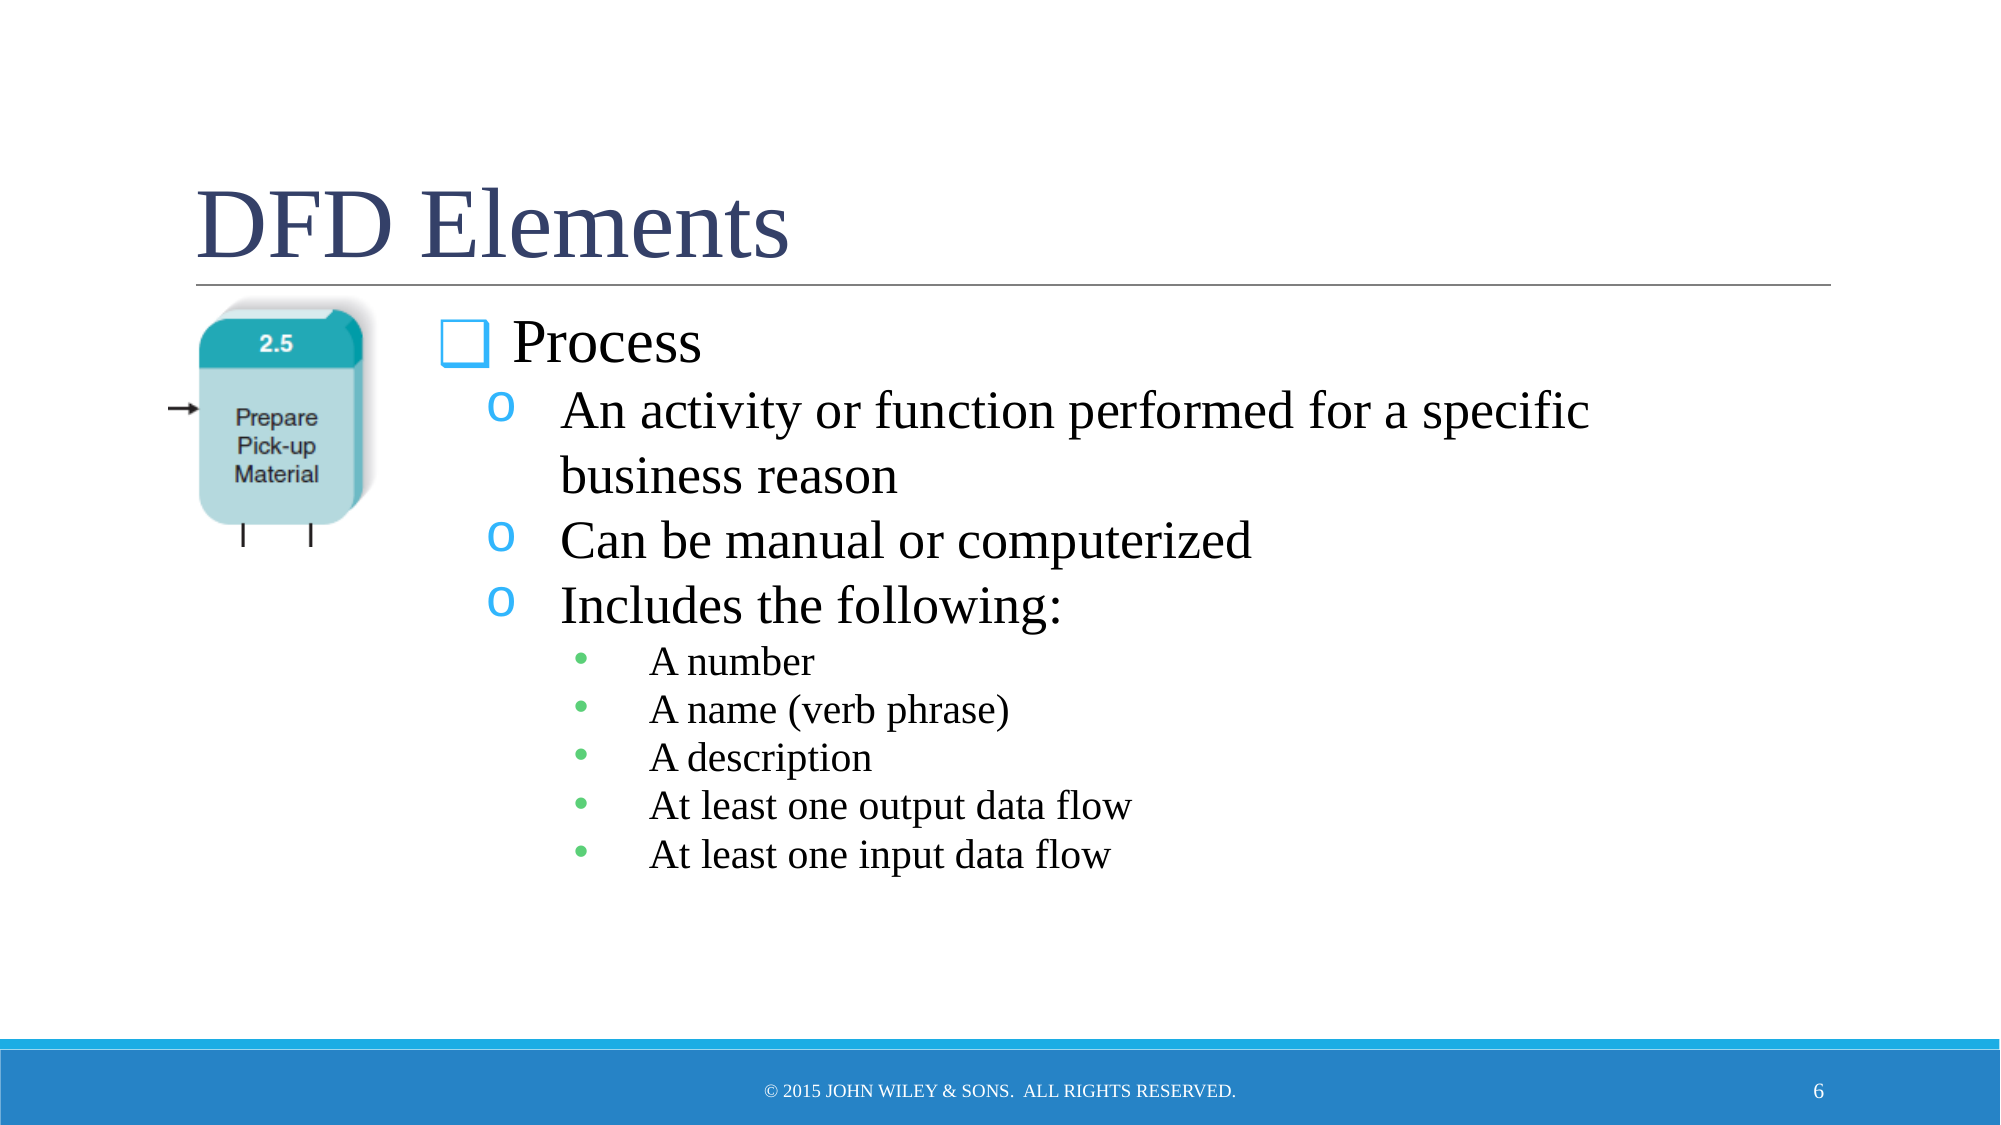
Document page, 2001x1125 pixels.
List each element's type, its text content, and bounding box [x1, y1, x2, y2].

list Process An activity or function performed for a specific business reason Can be manual or computerized Includes the following: A number A name (verb phrase) A description At least one output data flow At least one input data flow [417, 285, 1725, 1044]
slide_number ‹#› [1624, 1059, 1840, 1120]
footer © 2015 JOHN WILEY & SONS. ALL RIGHTS RESERVED. [604, 1059, 1396, 1120]
title DFD Elements [180, 47, 1830, 285]
picture [168, 294, 388, 547]
